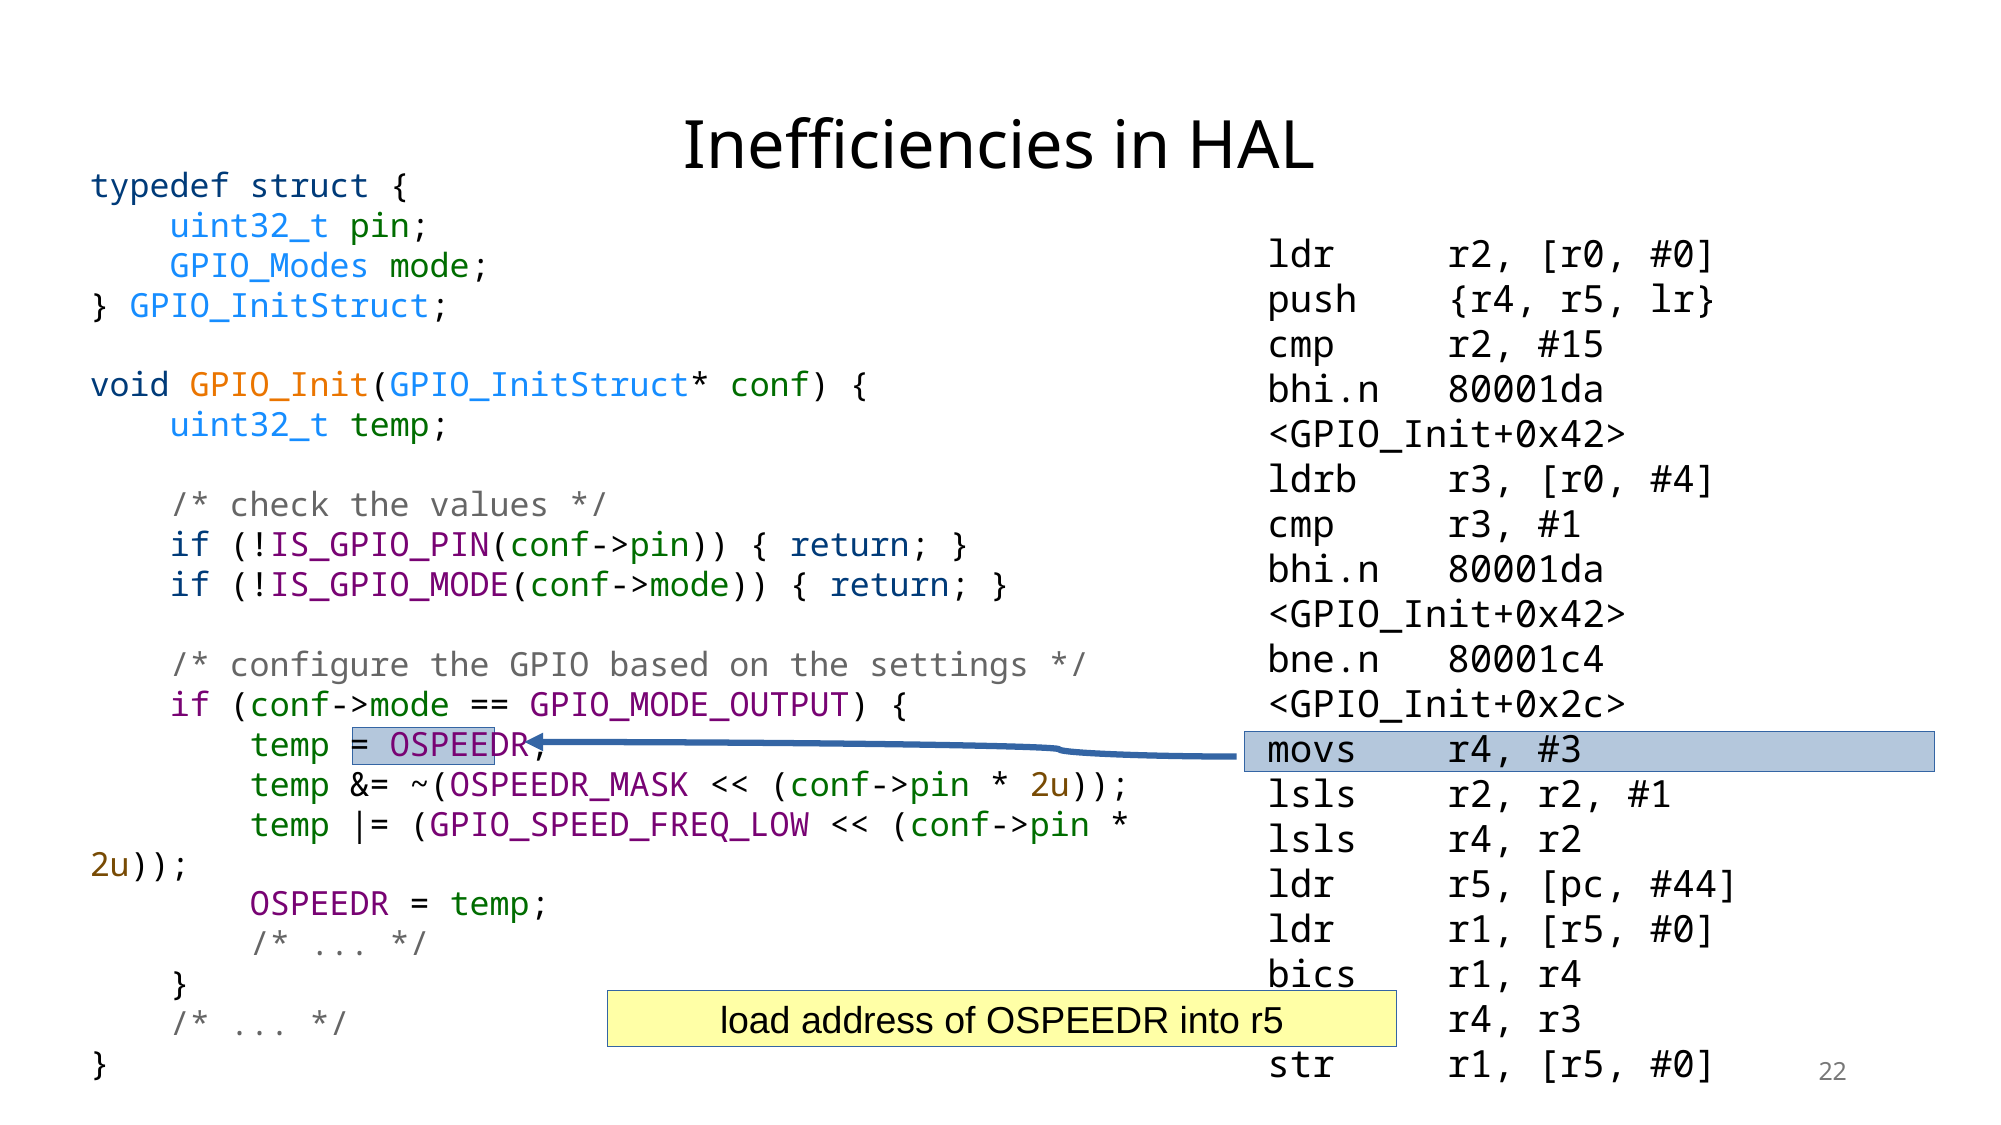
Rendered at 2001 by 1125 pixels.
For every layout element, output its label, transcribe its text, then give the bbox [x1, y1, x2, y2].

text_box [524, 735, 1237, 757]
text_box [1244, 731, 1935, 772]
text_box load address of OSPEEDR into r5 [607, 990, 1397, 1047]
text_box ldr r2, [r0, #0] push {r4, r5, lr} cmp r2, #15 bhi.n 80001da <GPIO_Init+0x42> ldrb r3, [r0, #4] cmp r3, #1 bhi.n 80001da <GPIO_Init+0x42> bne.n 80001c4 <GPIO_Init+0x2c> movs r4, #3 lsls r2, r2, #1 lsls r4, r2 ldr r5, [pc, #44] ldr r1, [r5, #0] bics r1, r4 movs r4, r3 str r1, [r5, #0] [1252, 222, 1950, 448]
text_box Inefficiencies in HAL [317, 103, 1683, 270]
text_box typedef struct { uint32_t pin; GPIO_Modes mode; } GPIO_InitStruct; void GPIO_Init(GPIO_InitStruct* conf) { uint32_t temp; /* check the values */ if (!IS_GPIO_PIN(conf->pin)) { return; } if (!IS_GPIO_MODE(conf->mode)) { return; } /* configure the GPIO based on the settings */ if (conf->mode == GPIO_MODE_OUTPUT) { temp = OSPEEDR; temp &= ~(OSPEEDR_MASK << (conf->pin * 2u)); temp |= (GPIO_SPEED_FREQ_LOW << (conf->pin * 2u)); OSPEEDR = temp; /* ... */ } /* ... */ } [75, 156, 1200, 1012]
slide_number 22 [1412, 1042, 1862, 1102]
